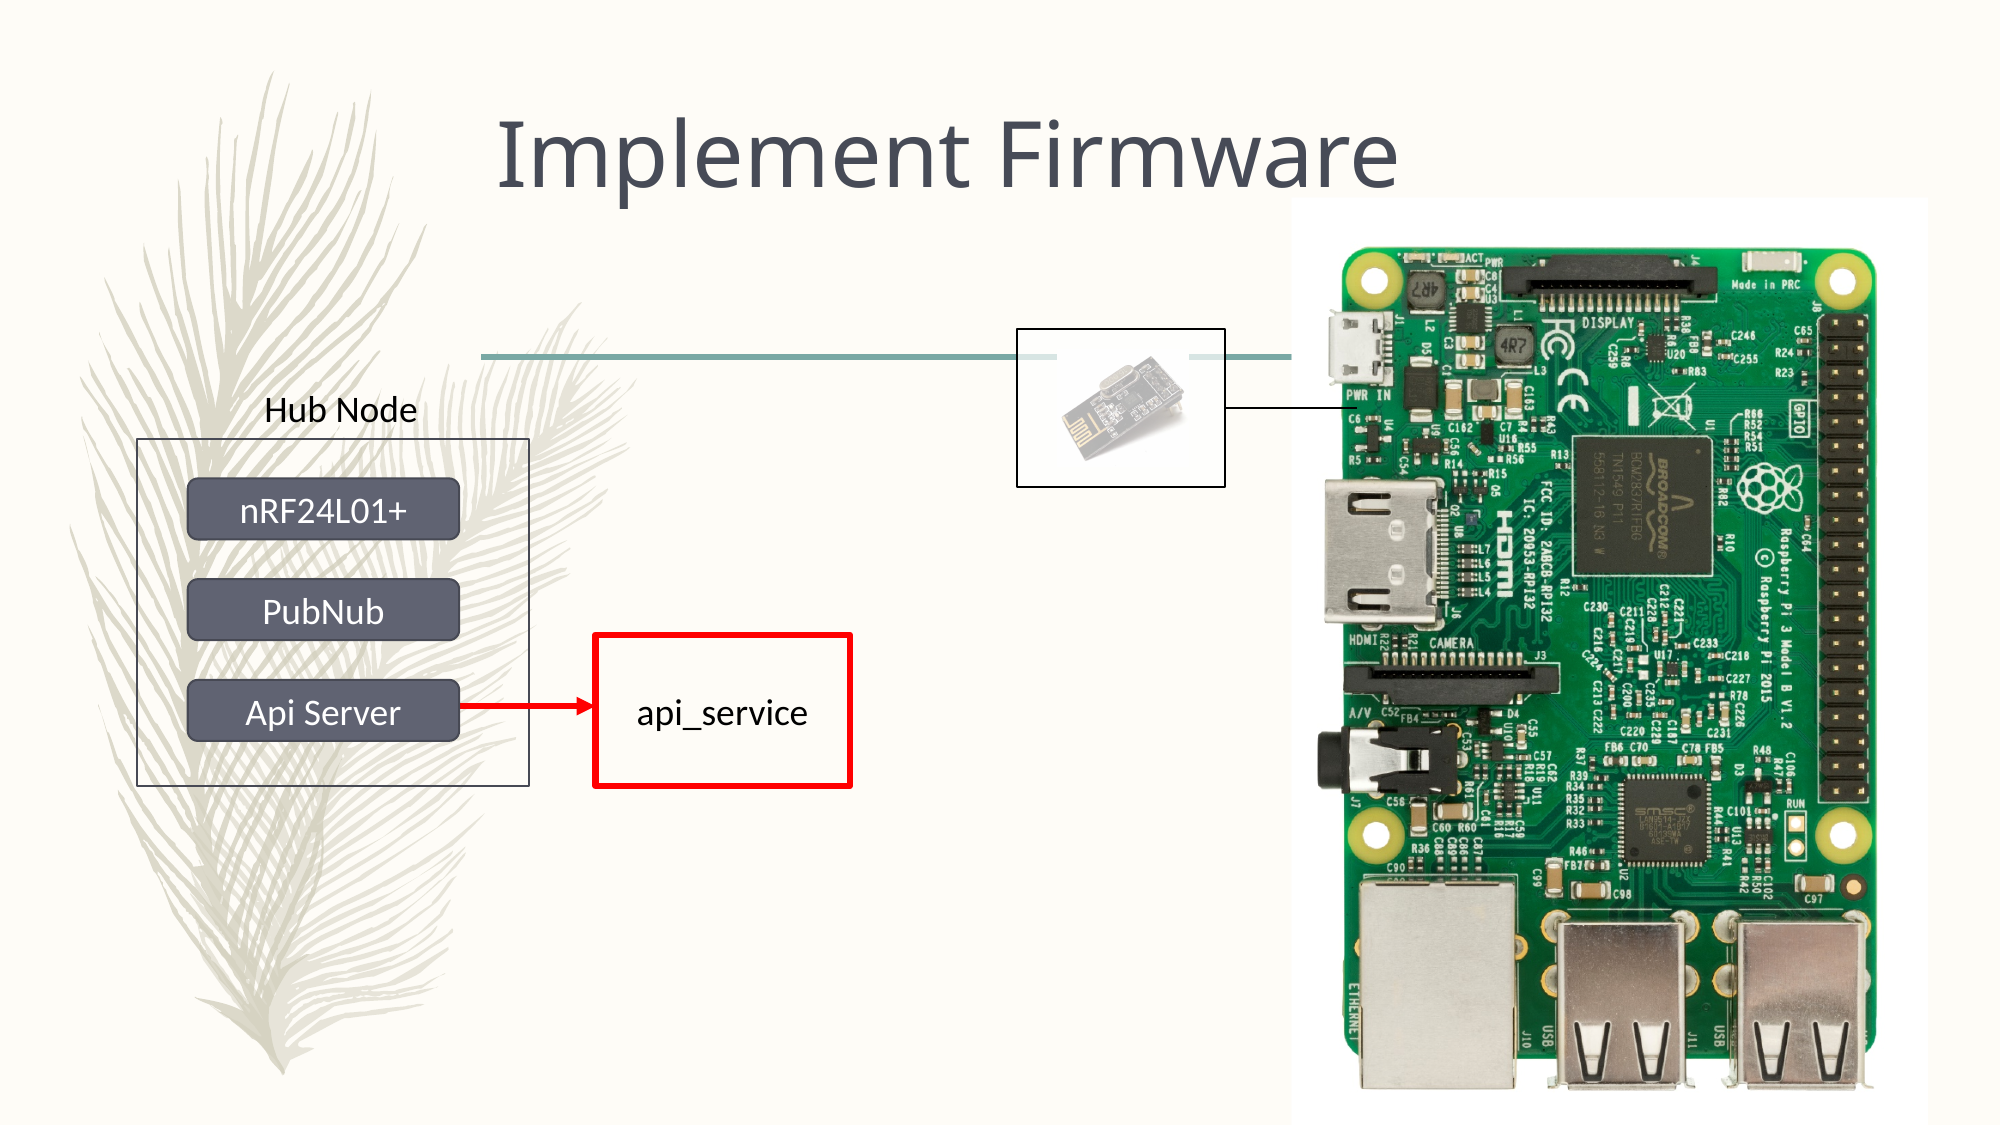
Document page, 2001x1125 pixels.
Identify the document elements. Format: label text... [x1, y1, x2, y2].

title Implement Firmware [481, 93, 1920, 350]
picture [1057, 199, 2000, 1124]
text_box api_service [594, 634, 851, 787]
text_box PubNub [186, 578, 461, 642]
text_box Api Server [186, 678, 461, 742]
text_box nRF24L01+ [186, 477, 461, 541]
text_box [136, 438, 530, 787]
text_box [1016, 328, 1226, 488]
text_box Hub Node [249, 377, 434, 438]
